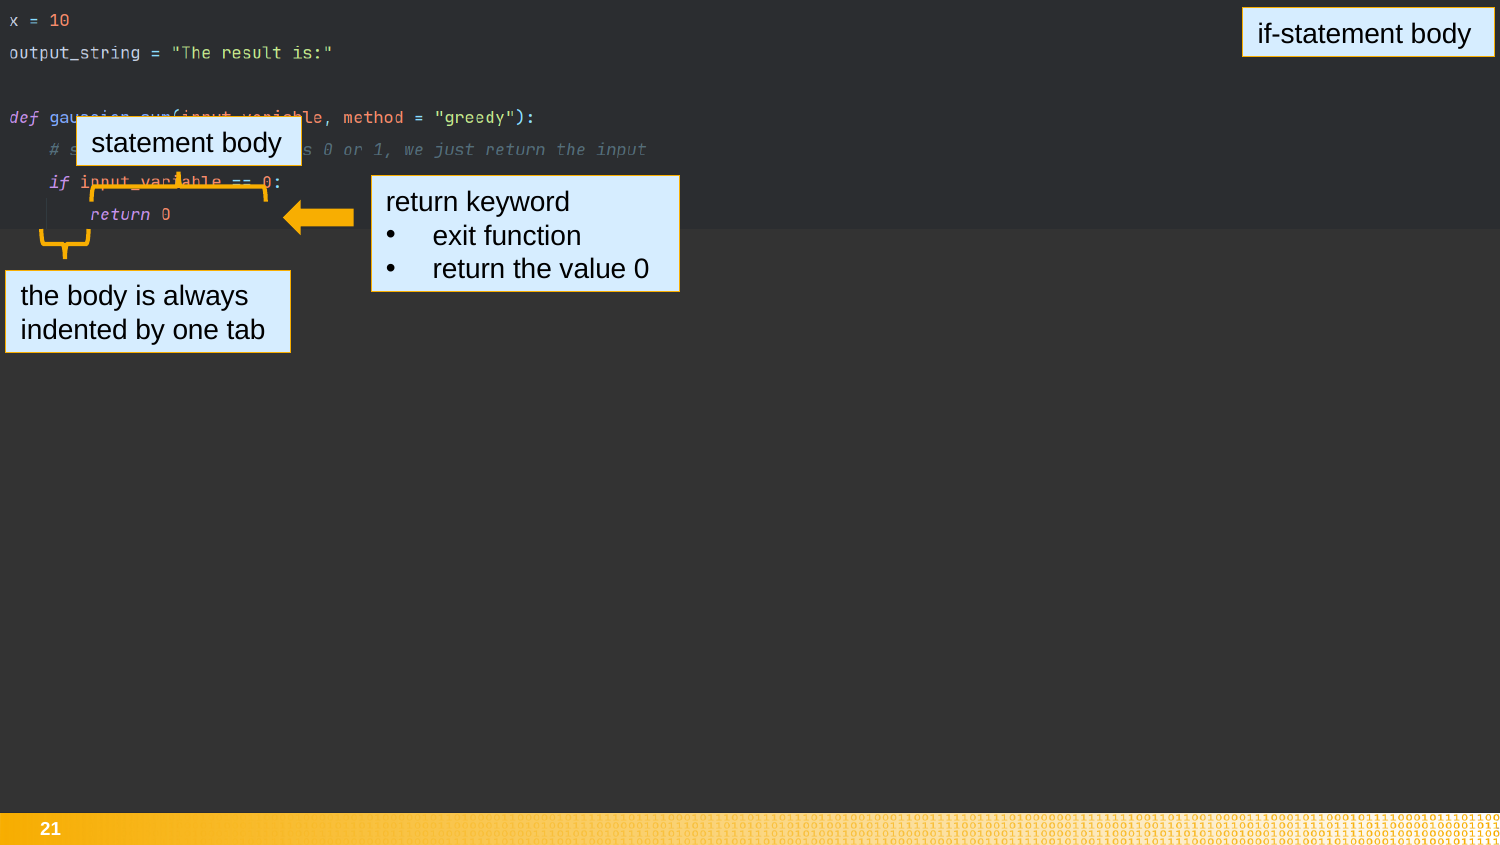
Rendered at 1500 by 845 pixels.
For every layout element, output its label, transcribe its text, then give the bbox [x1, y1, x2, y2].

picture [0, 0, 1500, 845]
slide_number 21 [5, 816, 62, 841]
footer [103, 816, 1273, 841]
